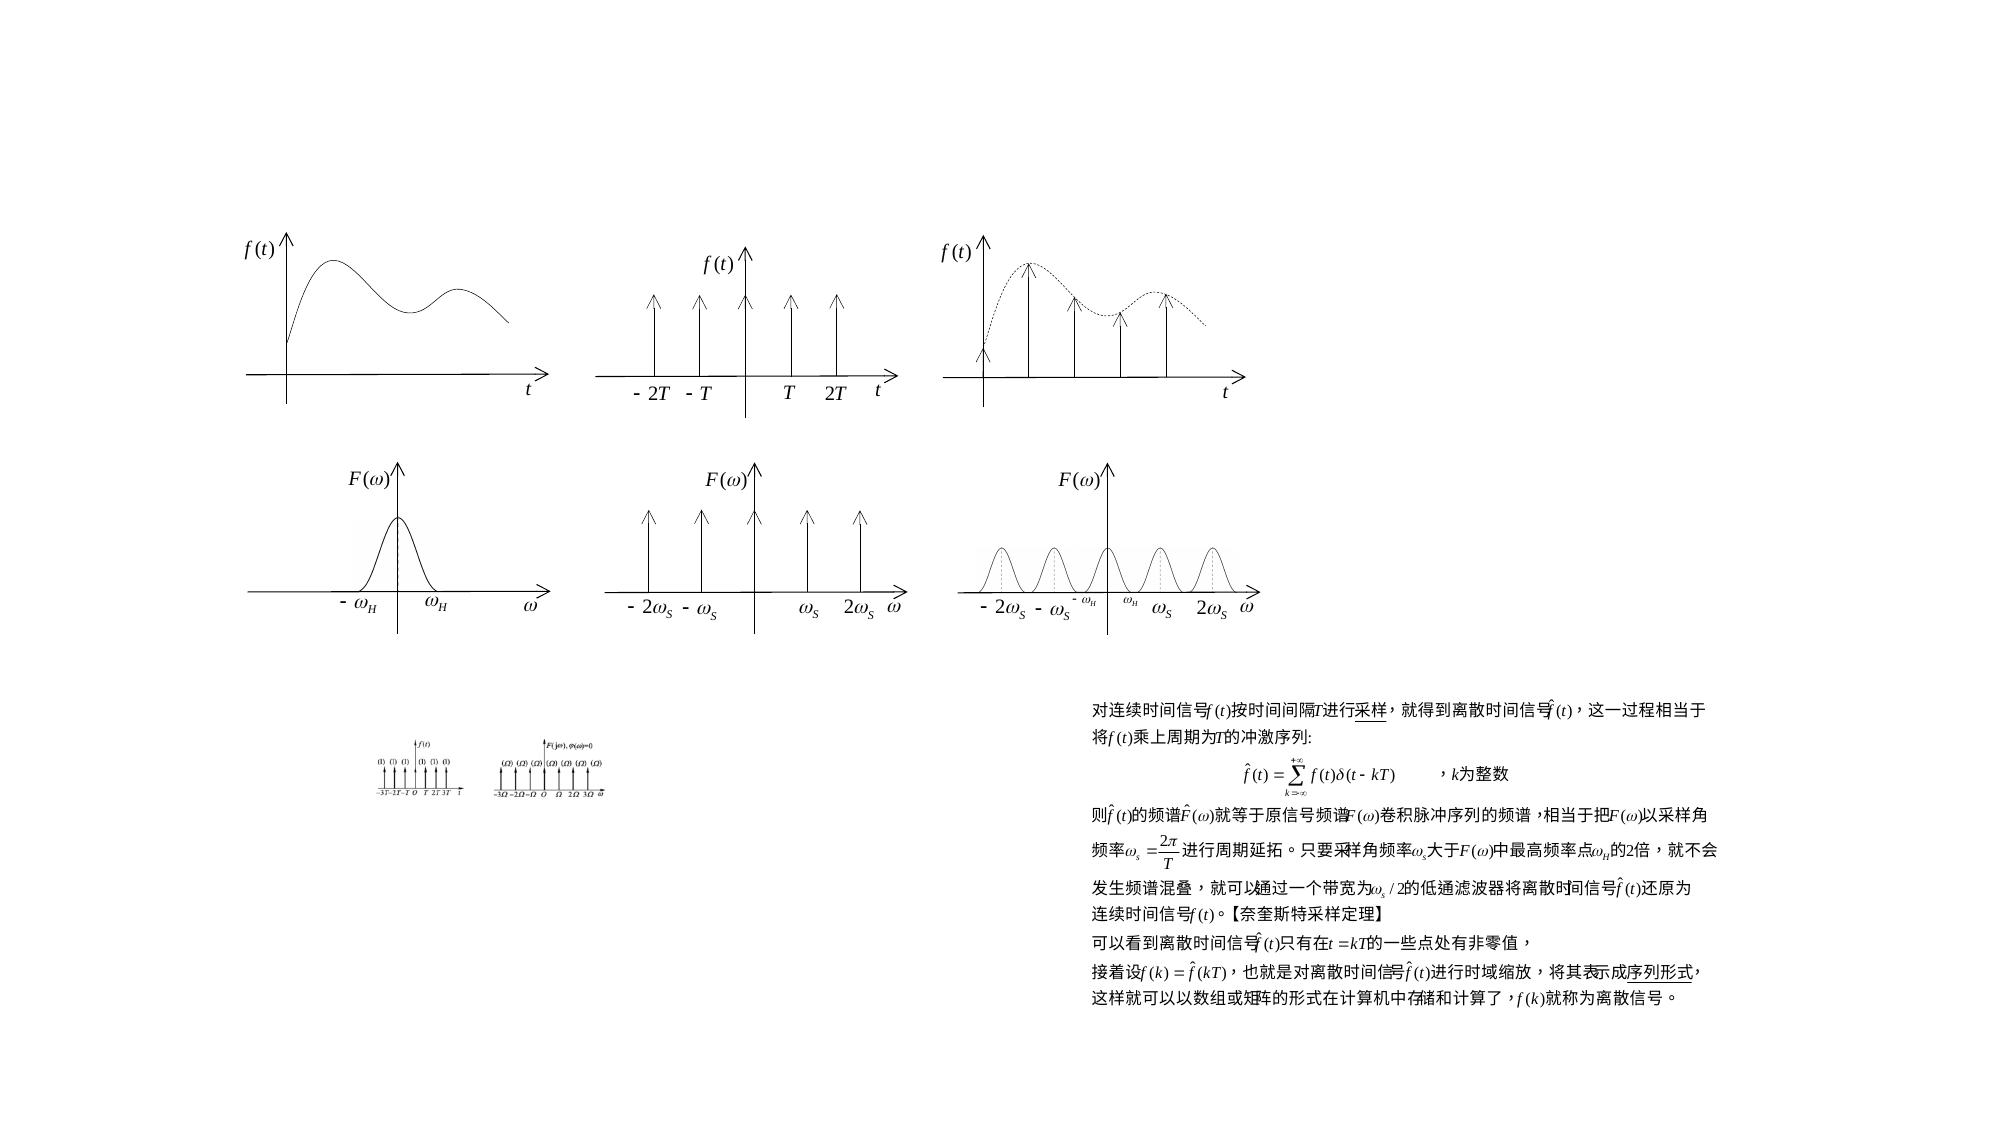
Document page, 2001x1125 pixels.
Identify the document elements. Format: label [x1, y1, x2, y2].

text_box [934, 239, 976, 268]
text_box [1031, 593, 1076, 626]
text_box [871, 381, 885, 403]
text_box [780, 380, 801, 404]
text_box [840, 593, 879, 625]
text_box [1148, 592, 1177, 624]
picture [974, 546, 1106, 591]
text_box [522, 379, 536, 401]
text_box [629, 381, 676, 405]
text_box [237, 236, 279, 265]
text_box [821, 381, 852, 405]
text_box [682, 381, 718, 405]
picture [351, 515, 397, 590]
text_box [1167, 294, 1206, 330]
text_box [984, 263, 1028, 348]
text_box [1121, 292, 1165, 335]
text_box [1193, 593, 1232, 625]
text_box [336, 587, 383, 618]
text_box [678, 593, 723, 626]
text_box [1120, 589, 1142, 610]
text_box [287, 259, 510, 345]
picture [399, 515, 440, 590]
text_box [1030, 263, 1074, 343]
text_box [1069, 589, 1101, 610]
text_box [1236, 598, 1258, 618]
picture [1109, 546, 1238, 591]
text_box [1054, 467, 1104, 496]
picture [494, 738, 606, 799]
text_box [520, 597, 542, 618]
text_box [976, 593, 1031, 625]
text_box [696, 250, 738, 279]
picture [371, 738, 468, 799]
text_box [795, 592, 825, 624]
text_box [1219, 382, 1233, 404]
text_box [1076, 298, 1119, 339]
text_box [1089, 696, 1719, 1013]
text_box [344, 466, 394, 495]
text_box [883, 597, 905, 618]
text_box [421, 585, 453, 616]
text_box [701, 466, 751, 496]
text_box [623, 592, 679, 625]
